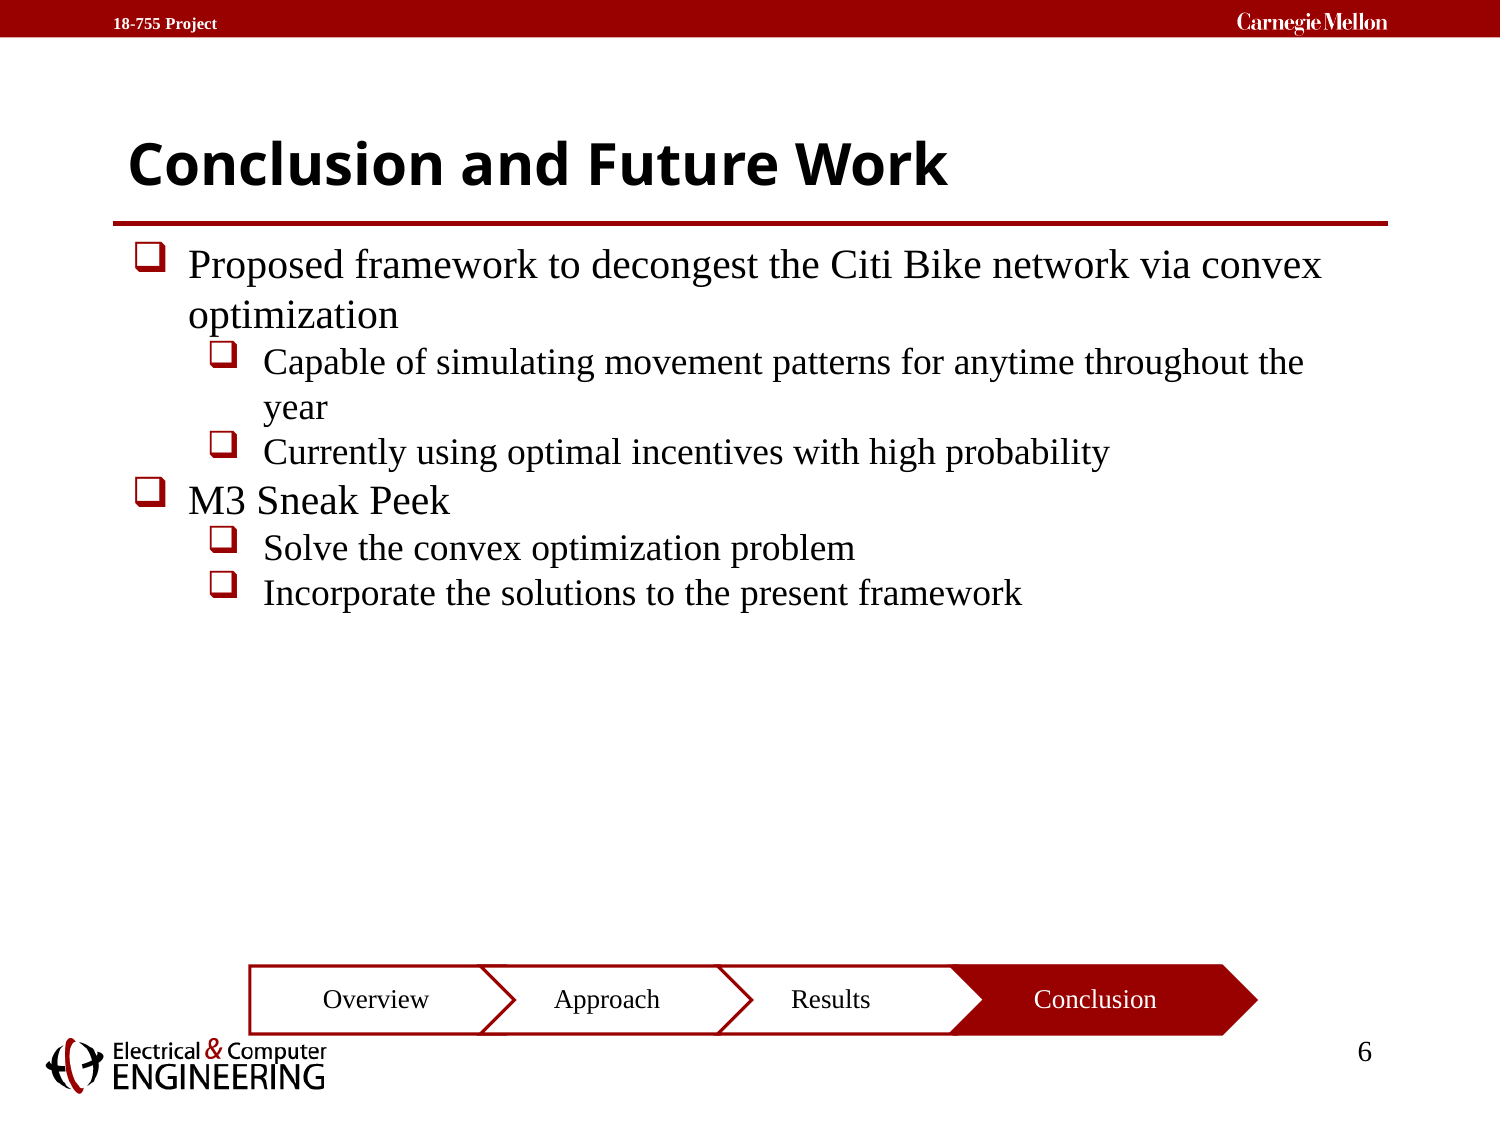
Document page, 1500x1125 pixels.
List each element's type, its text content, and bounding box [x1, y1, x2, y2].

title Conclusion and Future Work [112, 99, 1388, 225]
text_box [949, 965, 1255, 1034]
picture [37, 1030, 338, 1100]
slide_number 6 [1074, 1025, 1388, 1100]
text_box Proposed framework to decongest the Citi Bike network via convex optimization Capable of simulating movement patterns for anytime throughout the year Currently using optimal incentives with high probability M3 Sneak Peek Solve the convex optimization problem Incorporate the solutions to the present framework [117, 229, 1363, 620]
picture [1237, 12, 1388, 36]
